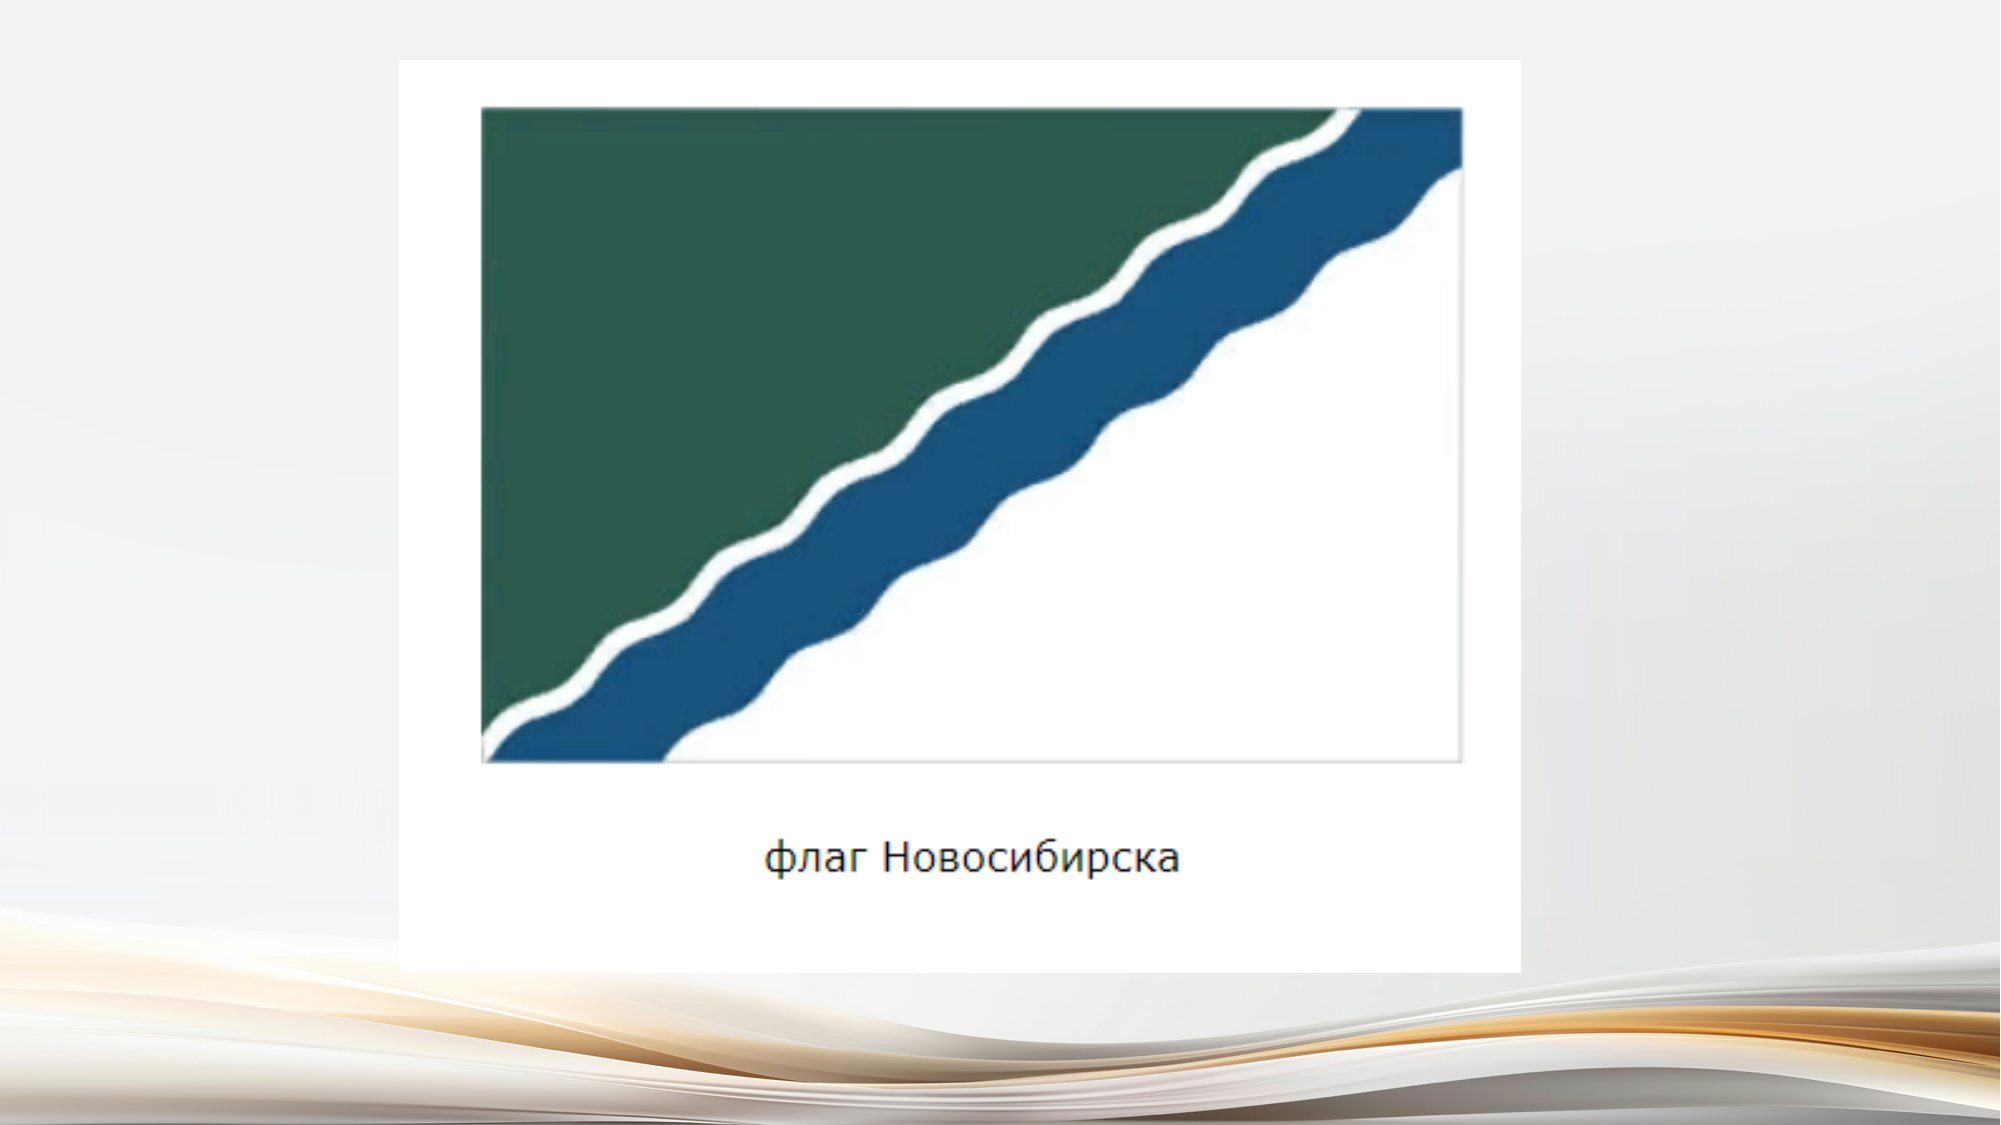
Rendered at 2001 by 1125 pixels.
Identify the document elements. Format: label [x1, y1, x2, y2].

picture [0, 0, 2000, 1125]
list [399, 60, 1521, 973]
